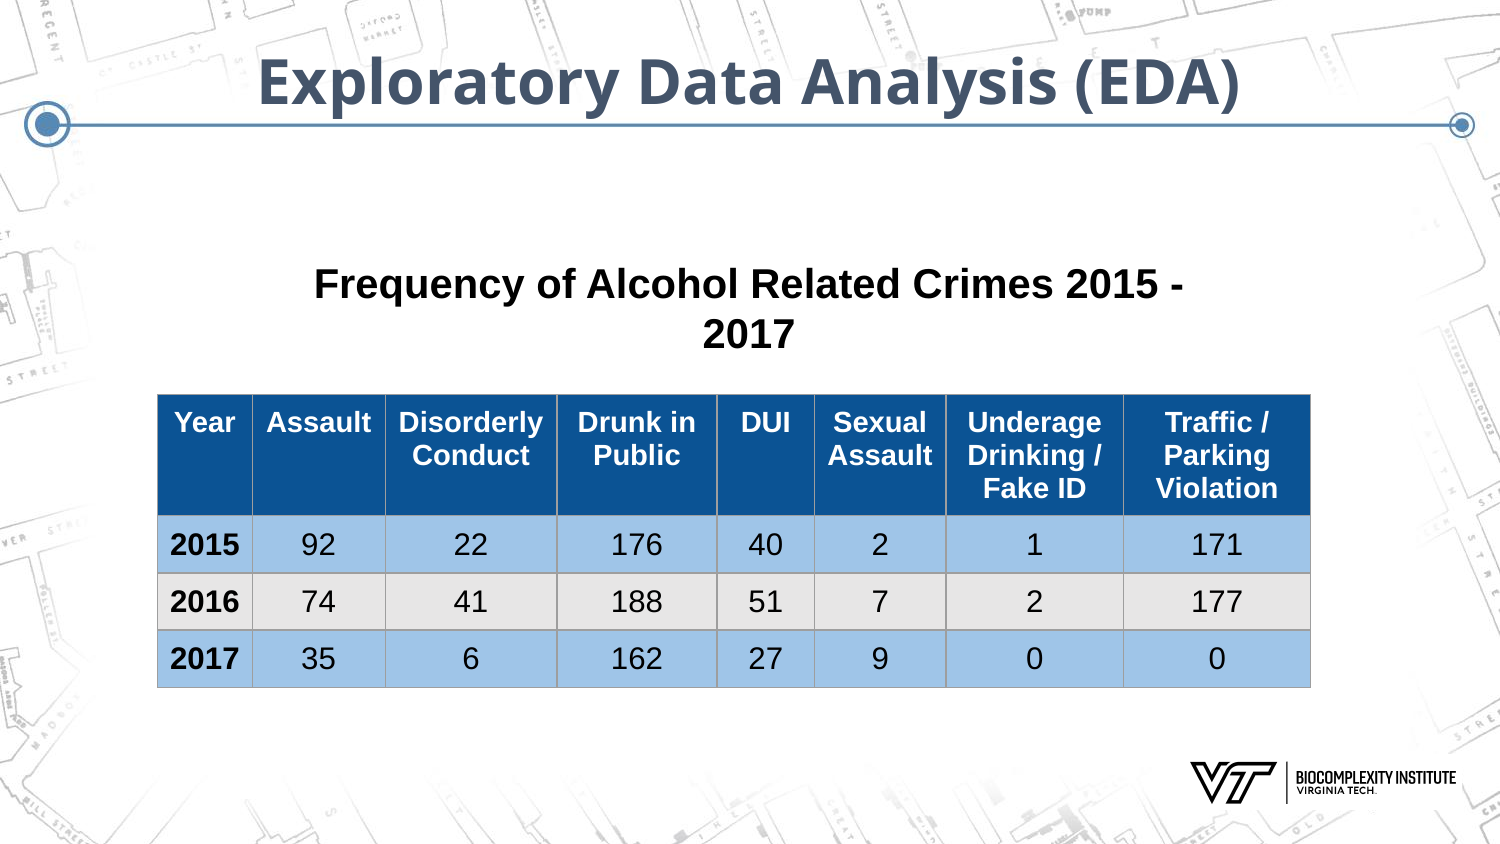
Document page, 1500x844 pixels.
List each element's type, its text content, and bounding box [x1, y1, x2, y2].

table_cell 0 [1124, 631, 1310, 687]
table_header Year [158, 395, 252, 515]
table_cell 41 [386, 574, 556, 629]
table_cell 2 [815, 516, 945, 572]
table_header Sexual Assault [815, 395, 945, 515]
table_cell 176 [558, 516, 716, 572]
list [102, 153, 1397, 365]
text_box Frequency of Alcohol Related Crimes 2015 - 2017 [252, 245, 1247, 329]
table_header DUI [718, 395, 814, 515]
table_cell 40 [718, 516, 814, 572]
table_cell 2017 [158, 631, 252, 687]
table_header Drunk in Public [558, 395, 716, 515]
table_cell 2015 [158, 516, 252, 572]
table_cell 7 [815, 574, 945, 629]
table_cell 171 [1124, 516, 1310, 572]
picture [0, 0, 1500, 844]
table_cell 6 [386, 631, 556, 687]
table_cell 51 [718, 574, 814, 629]
table_cell 22 [386, 516, 556, 572]
table_cell 177 [1124, 574, 1310, 629]
table_cell 27 [718, 631, 814, 687]
table_cell 9 [815, 631, 945, 687]
table_cell 0 [947, 631, 1123, 687]
table_cell 92 [253, 516, 385, 572]
table_header Assault [253, 395, 385, 515]
table_cell 2016 [158, 574, 252, 629]
table_header Traffic / Parking Violation [1124, 395, 1310, 515]
table_cell 35 [253, 631, 385, 687]
table_cell 74 [253, 574, 385, 629]
table_cell 1 [947, 516, 1123, 572]
title Exploratory Data Analysis (EDA) [102, 0, 1397, 125]
table_cell 162 [558, 631, 716, 687]
table_header Disorderly Conduct [386, 395, 556, 515]
table_header Underage Drinking / Fake ID [947, 395, 1123, 515]
table_cell 188 [558, 574, 716, 629]
table_cell 2 [947, 574, 1123, 629]
